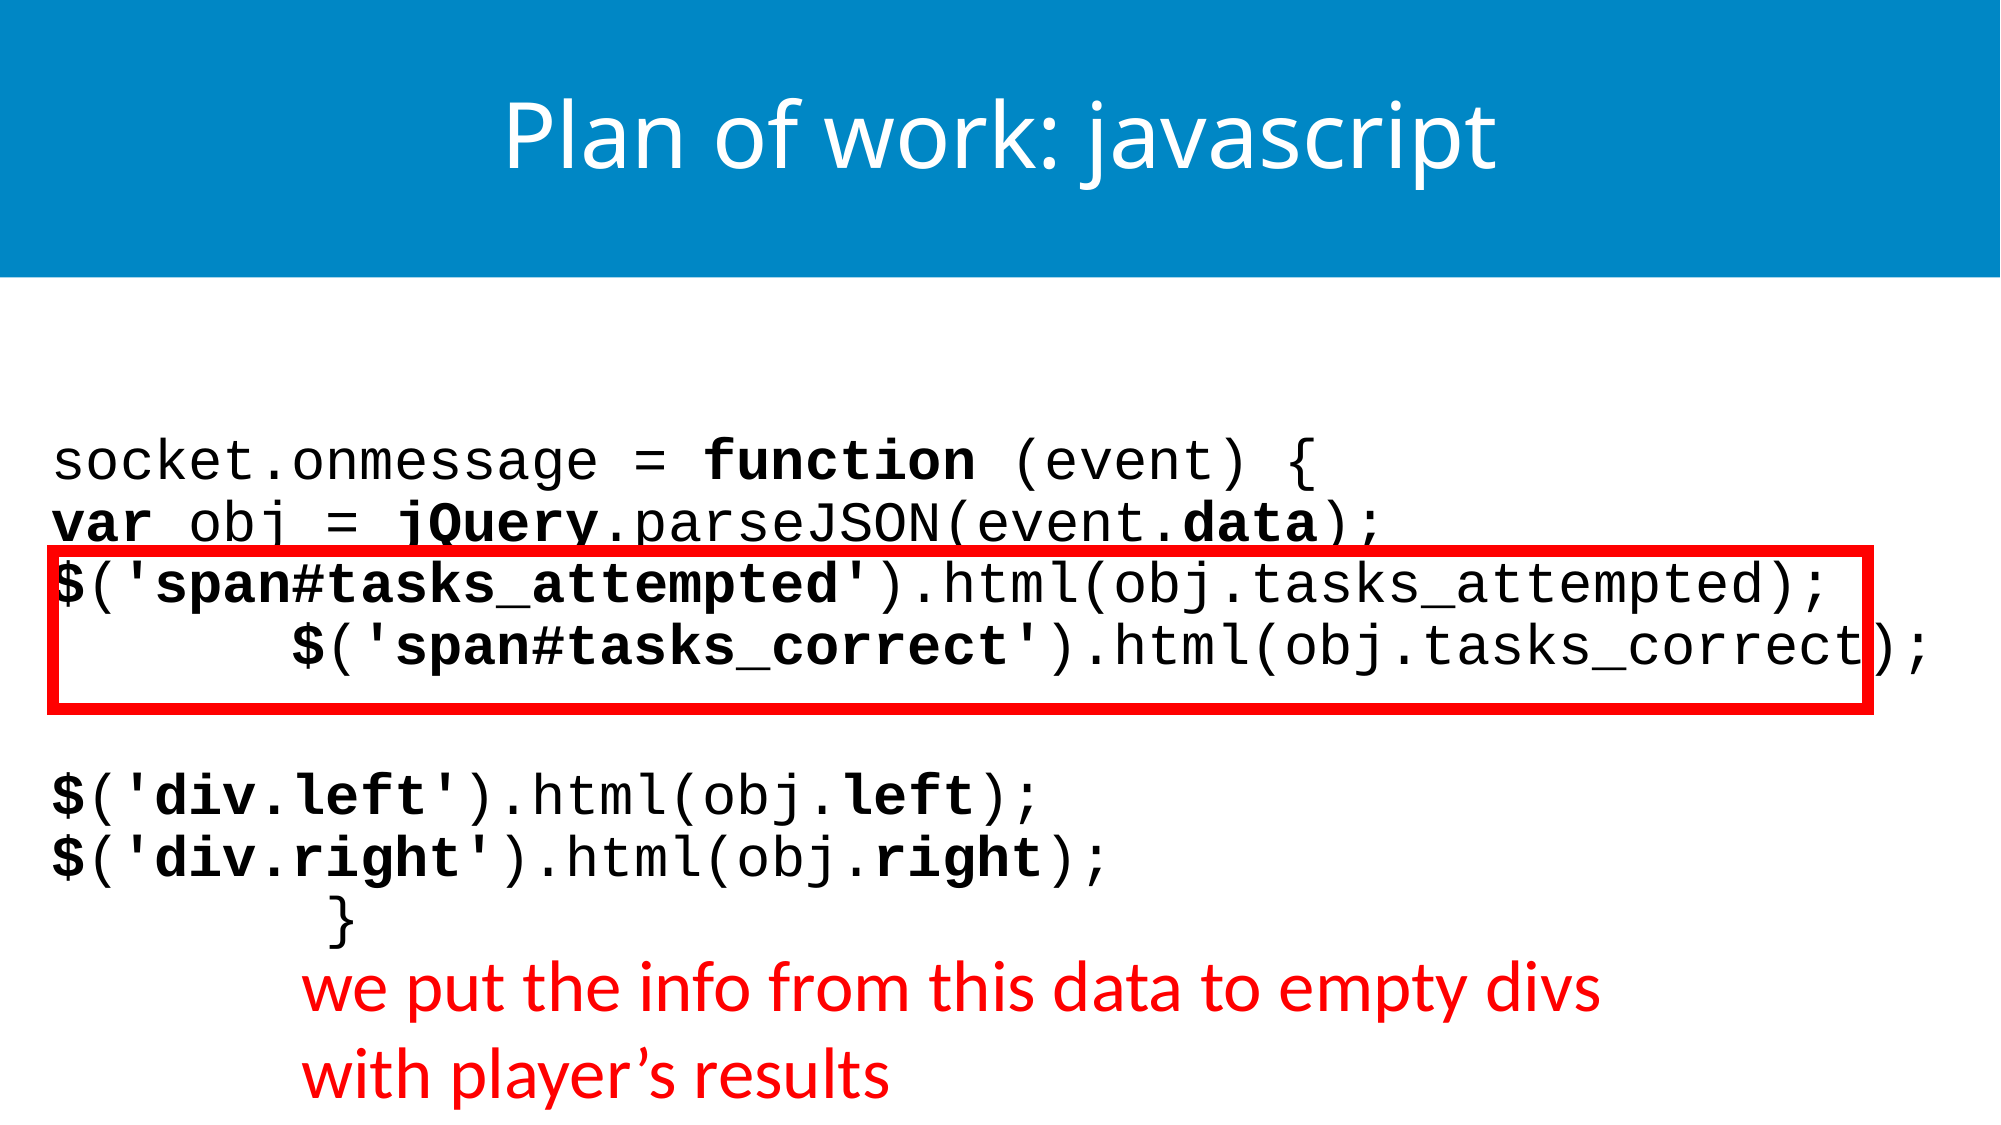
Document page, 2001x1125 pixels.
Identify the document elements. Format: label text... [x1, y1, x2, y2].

list socket.onmessage = function (event) { var obj = jQuery.parseJSON(event.data); $('span#tasks_attempted').html(obj.tasks_attempted); $('span#tasks_correct').html(obj.tasks_correct); $('div.left').html(obj.left); $('div.right').html(obj.right); } [36, 299, 2000, 1125]
text_box we put the info from this data to empty divs with player’s results [286, 931, 1868, 1121]
text_box [52, 550, 1869, 710]
title Plan of work: javascript [0, 0, 2000, 278]
